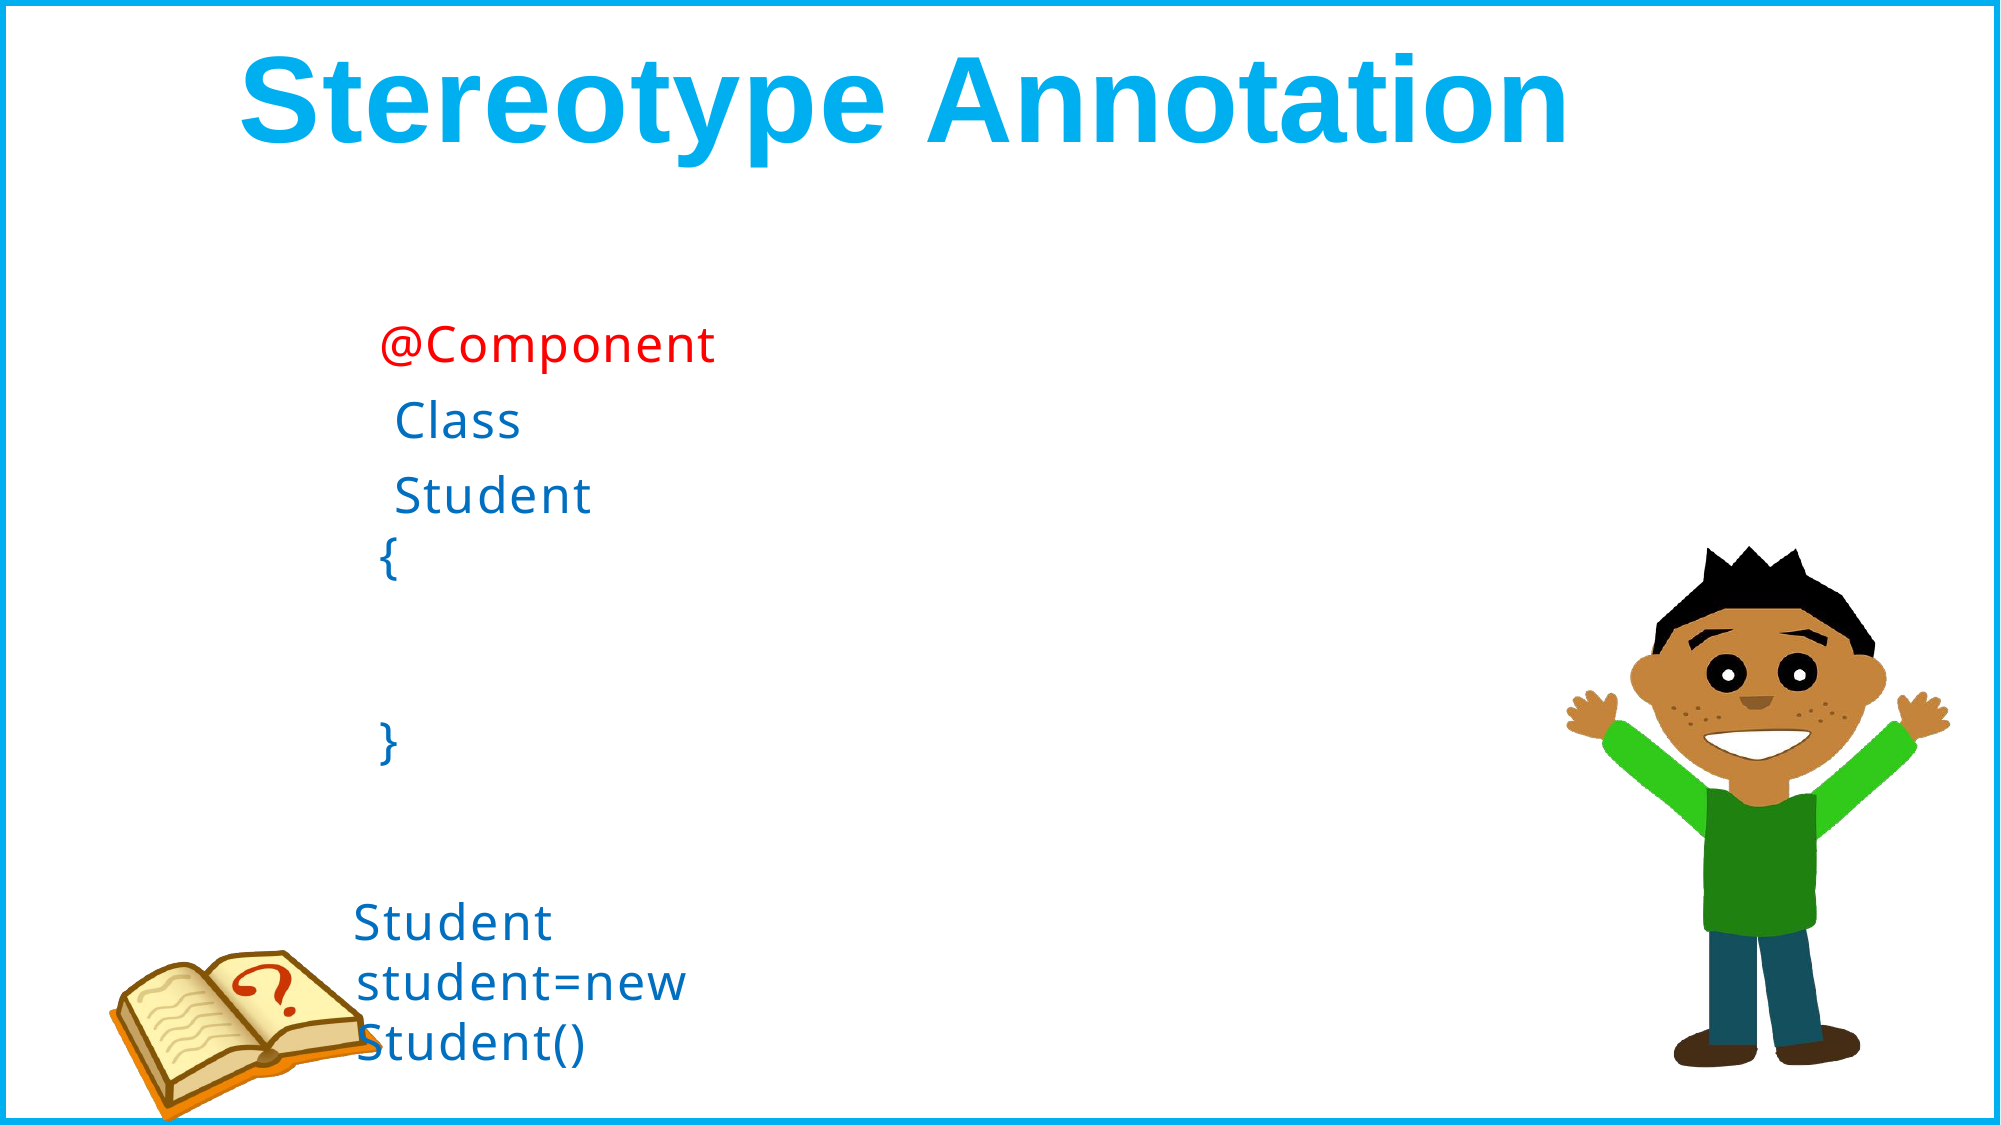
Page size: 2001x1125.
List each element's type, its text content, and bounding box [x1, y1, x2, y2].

text_box @Component Class Student { } Student student=new Student() [353, 294, 1112, 1071]
title Stereotype Annotation [203, 17, 1613, 208]
picture [108, 948, 383, 1121]
picture [1563, 544, 1952, 1069]
